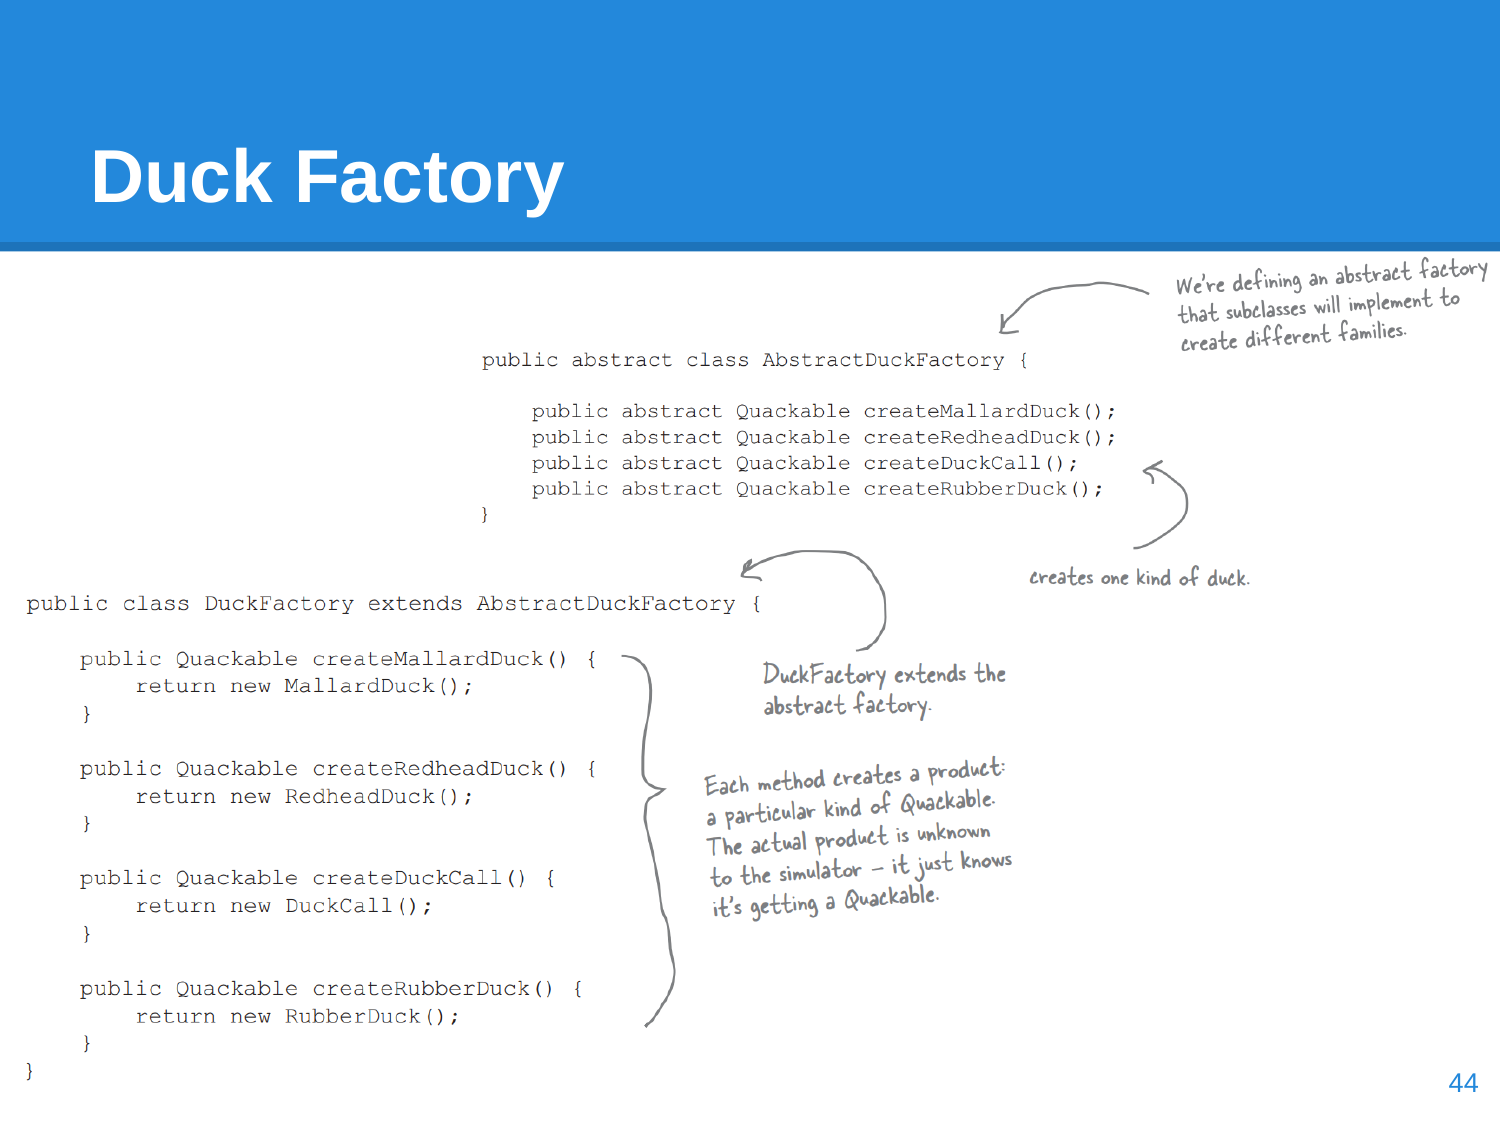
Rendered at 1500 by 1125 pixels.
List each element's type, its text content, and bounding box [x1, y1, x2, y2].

title Duck Factory [75, 45, 1425, 233]
picture [12, 252, 1494, 1089]
slide_number ‹#› [1403, 1038, 1494, 1125]
